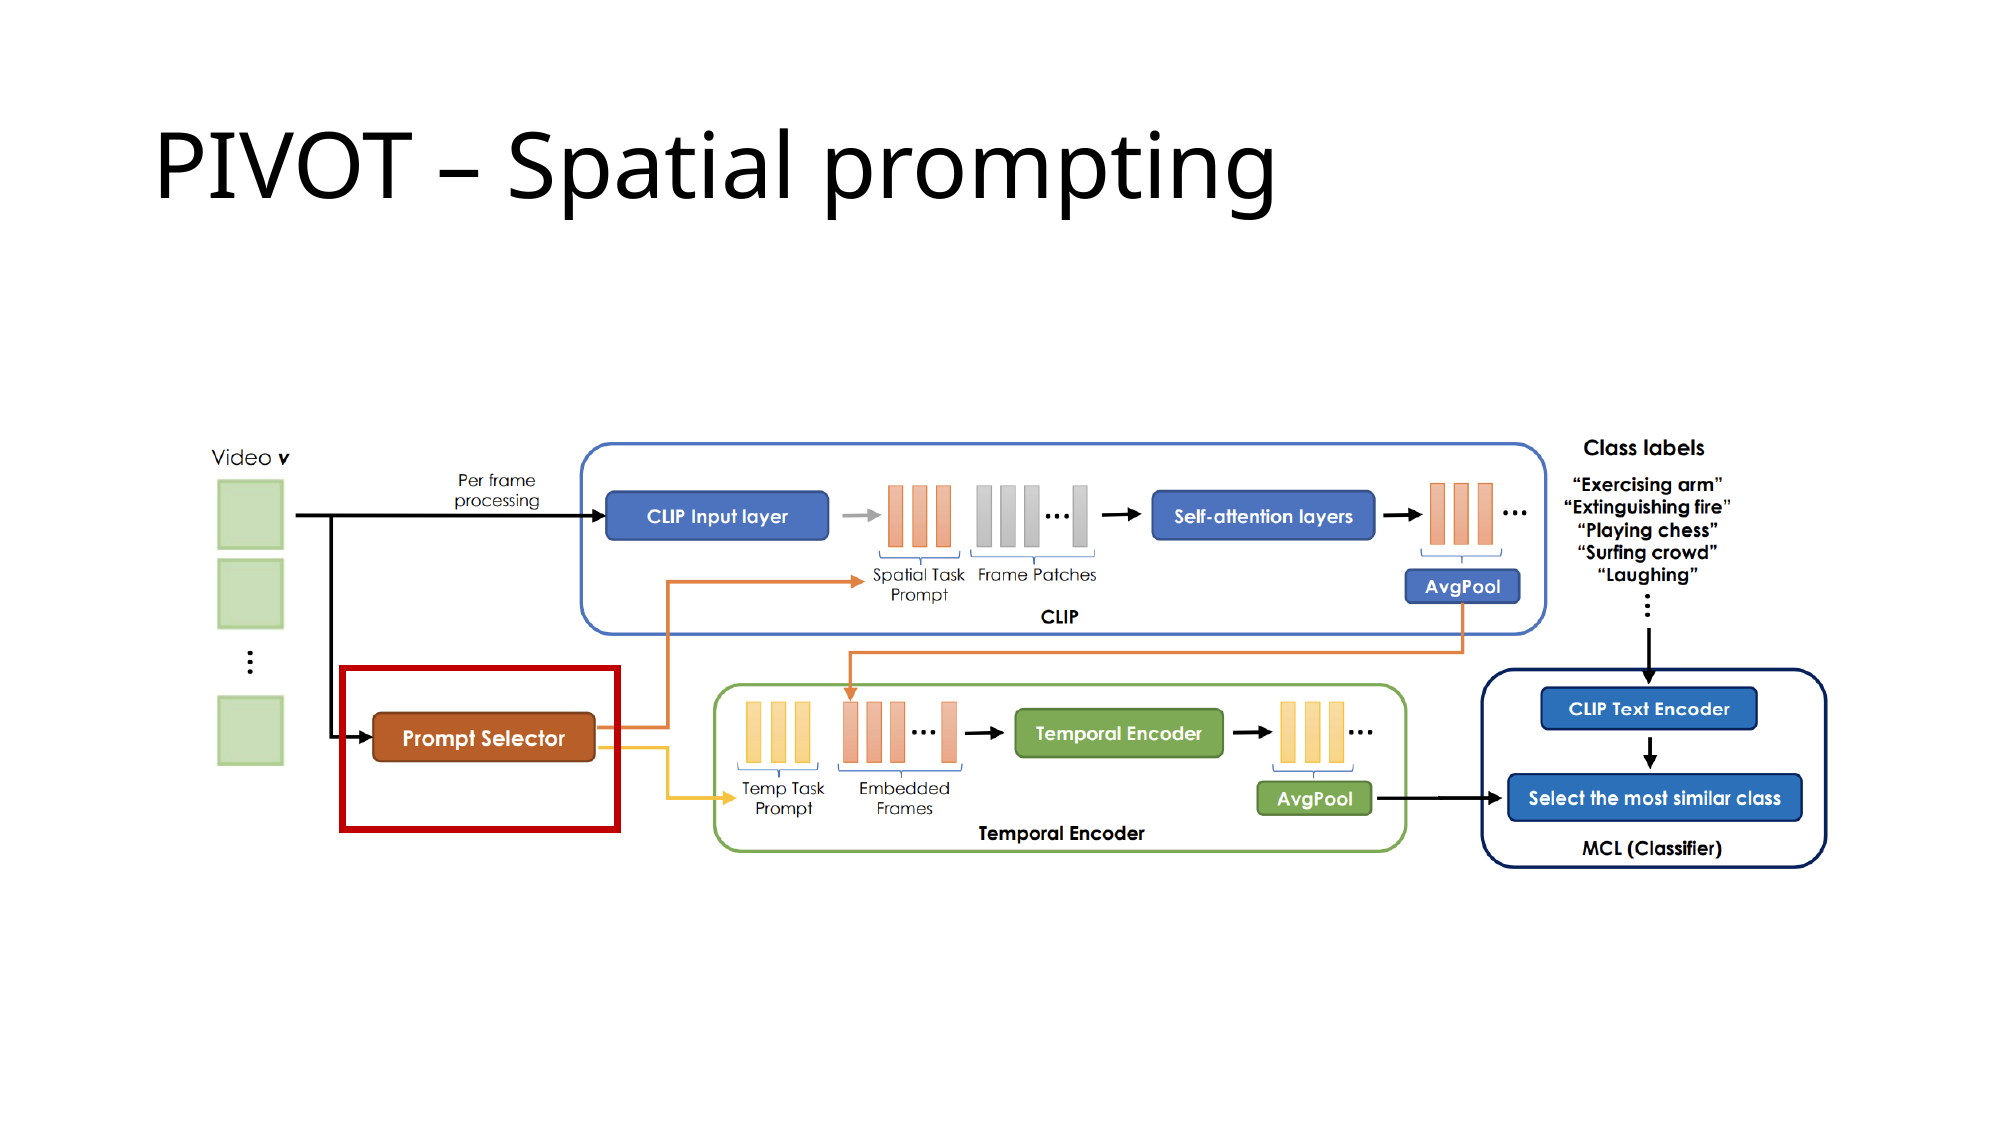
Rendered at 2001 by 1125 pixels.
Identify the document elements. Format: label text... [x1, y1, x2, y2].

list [137, 391, 1863, 908]
title PIVOT – Spatial prompting [137, 59, 1863, 278]
